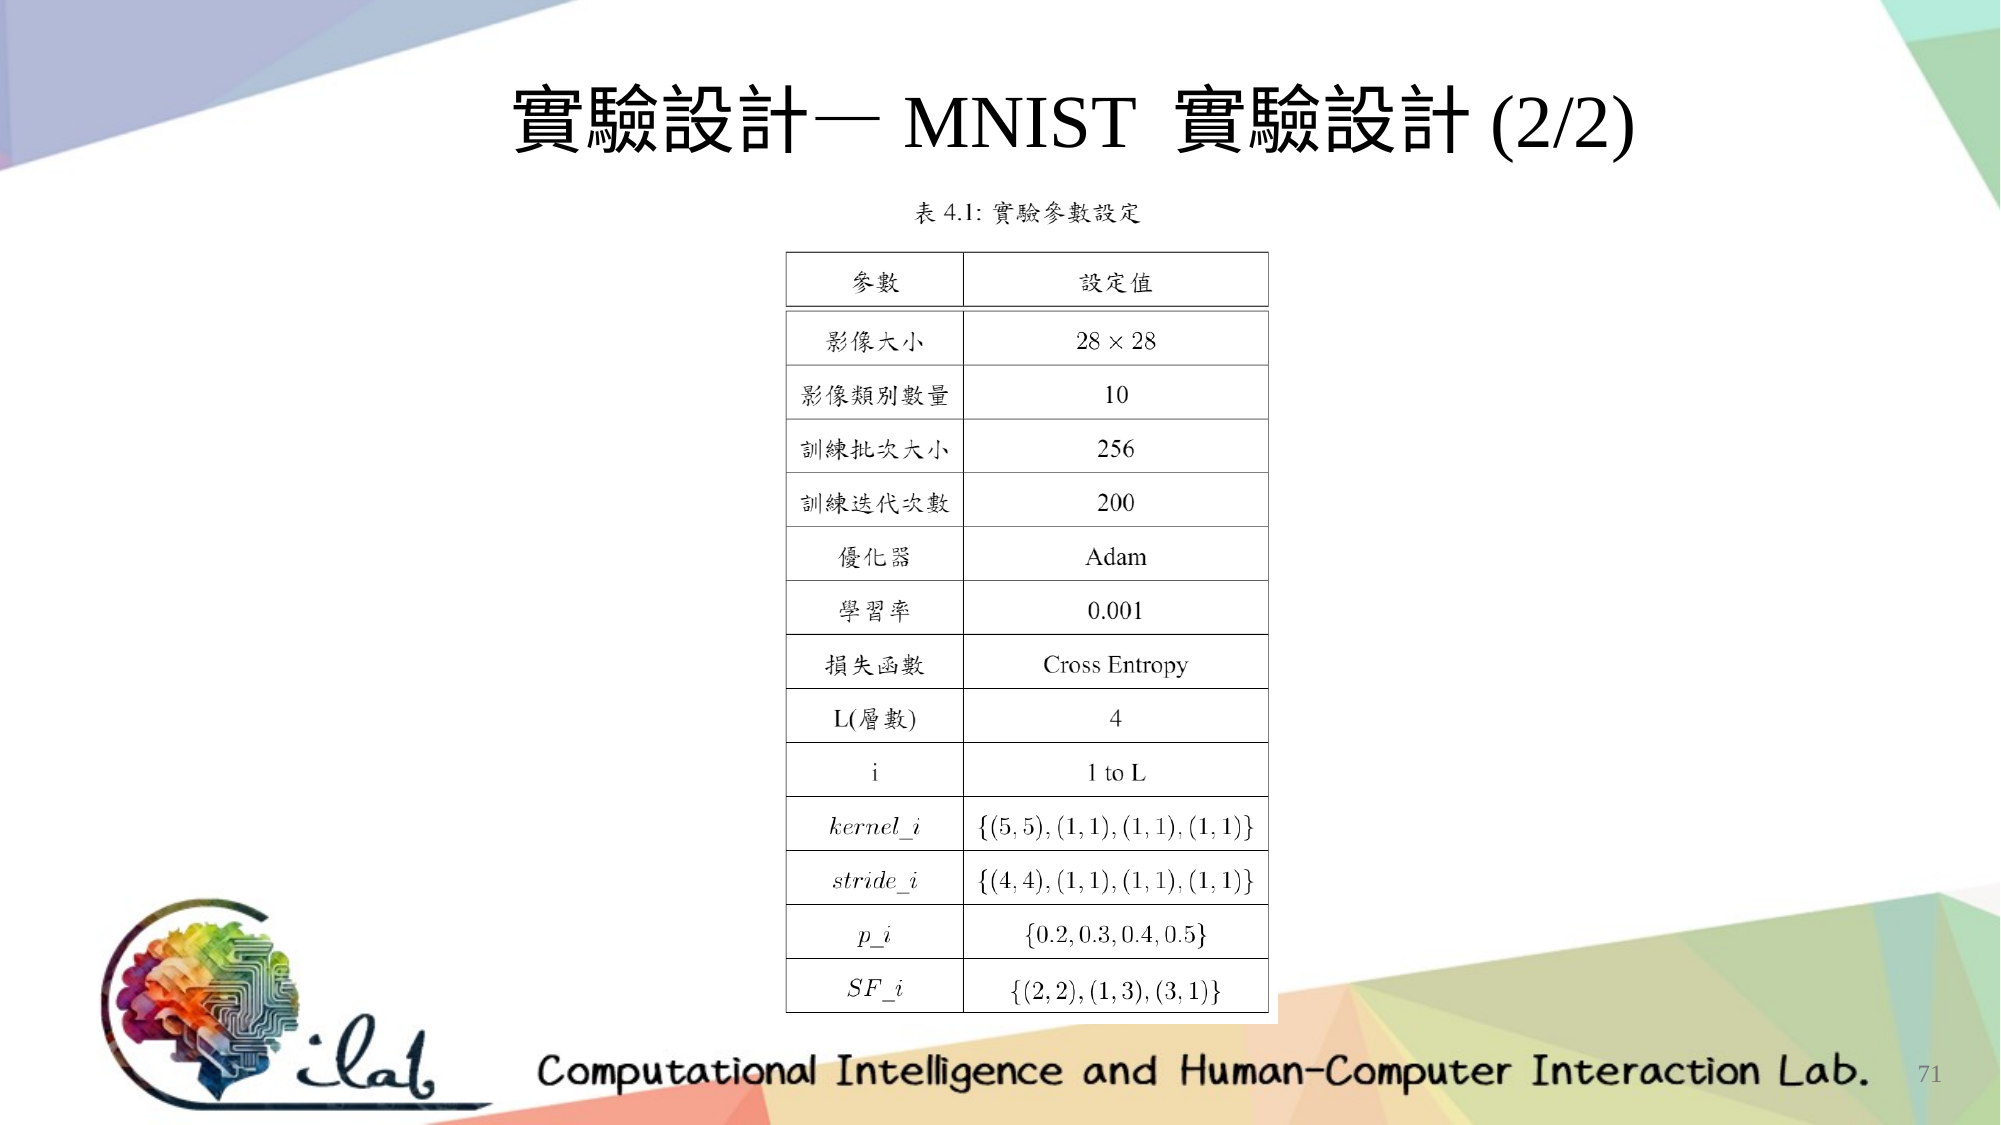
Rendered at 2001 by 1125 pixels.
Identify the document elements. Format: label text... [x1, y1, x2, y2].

picture [0, 0, 2001, 1125]
text_box 實驗設計—MNIST 實驗設計(2/2) [496, 64, 1652, 170]
slide_number 71 [1507, 1042, 1958, 1103]
